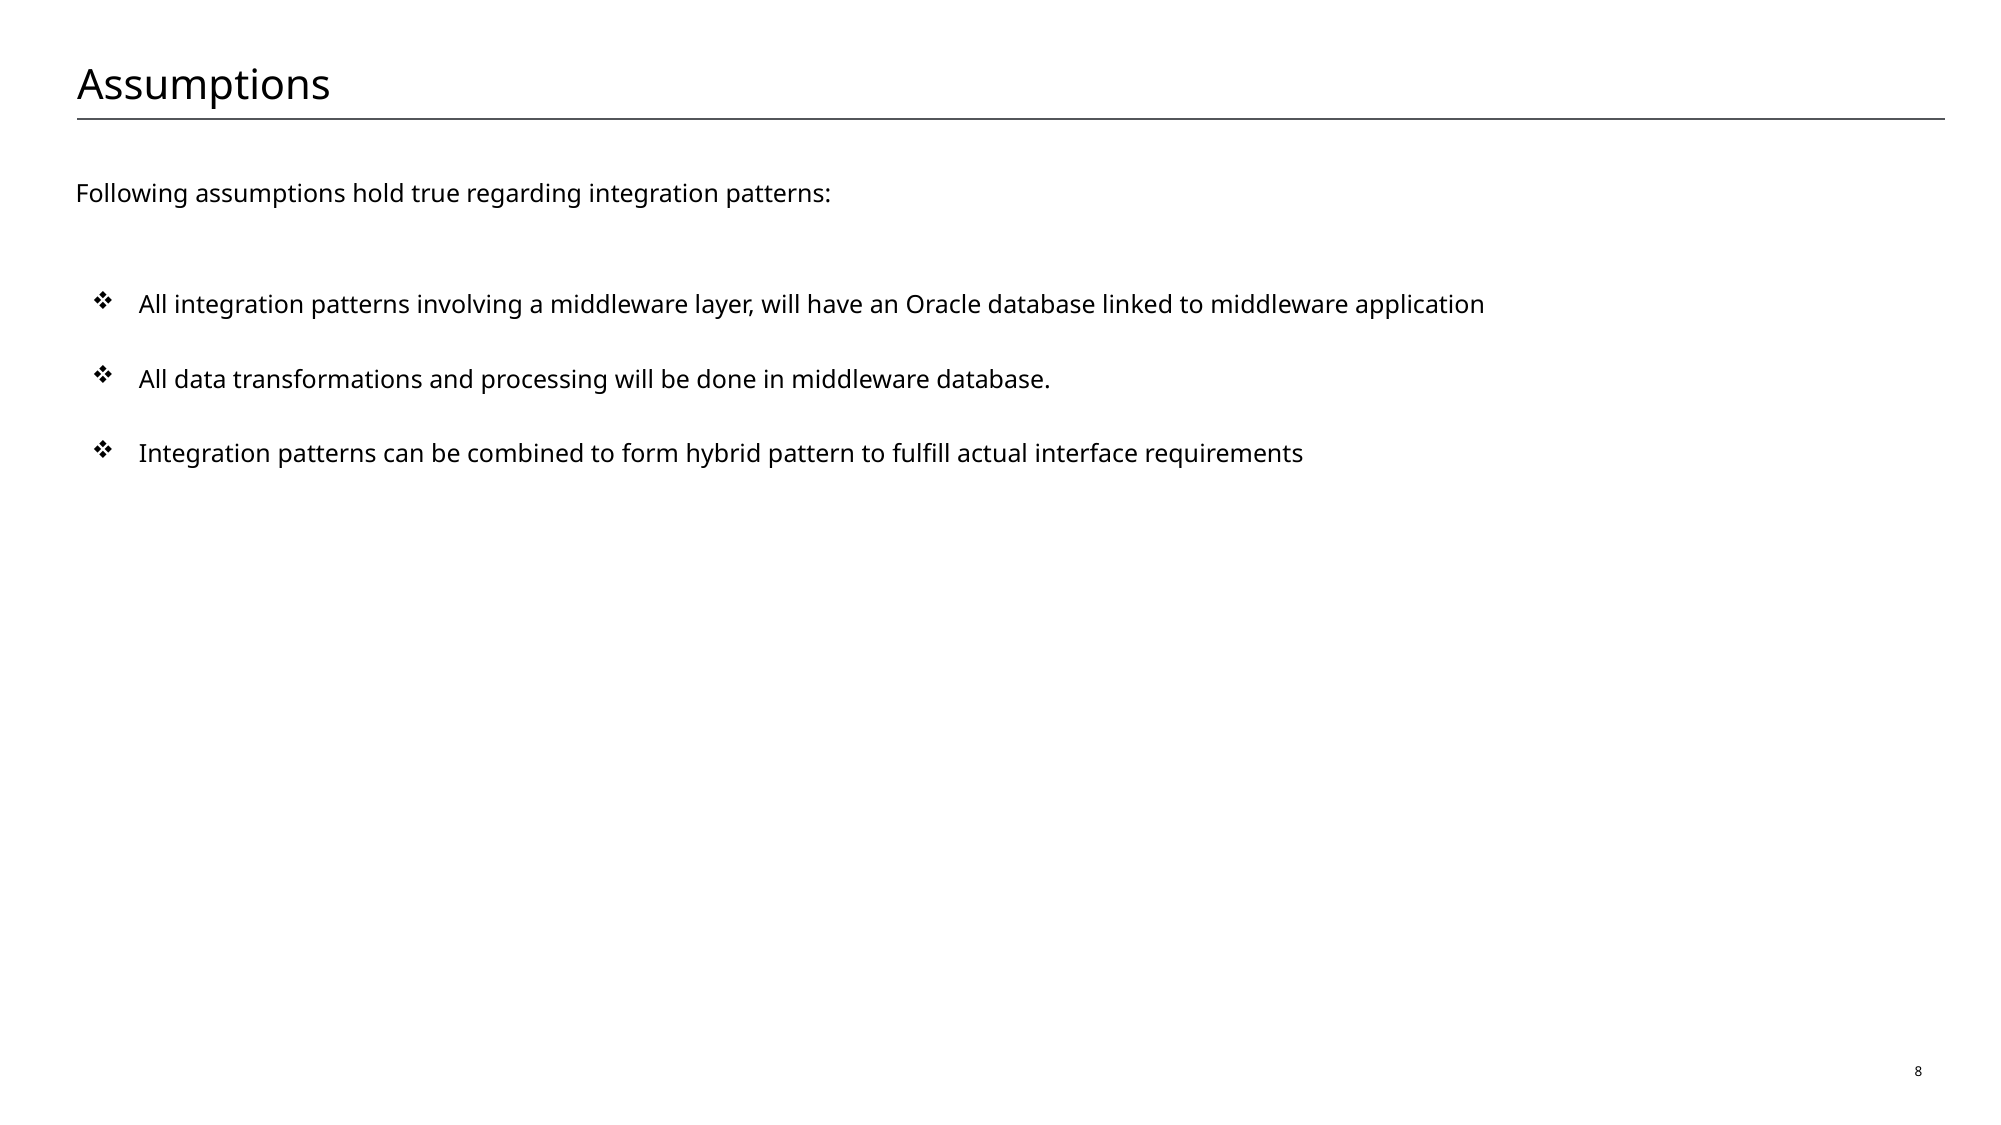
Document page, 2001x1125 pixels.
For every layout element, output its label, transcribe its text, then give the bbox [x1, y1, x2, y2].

text_box Following assumptions hold true regarding integration patterns: [60, 170, 1961, 215]
title Assumptions [77, 57, 1923, 113]
text_box All integration patterns involving a middleware layer, will have an Oracle database linked to middleware application All data transformations and processing will be done in middleware database. Integration patterns can be combined to form hybrid pattern to fulfill actual interface requirements [77, 235, 1977, 476]
